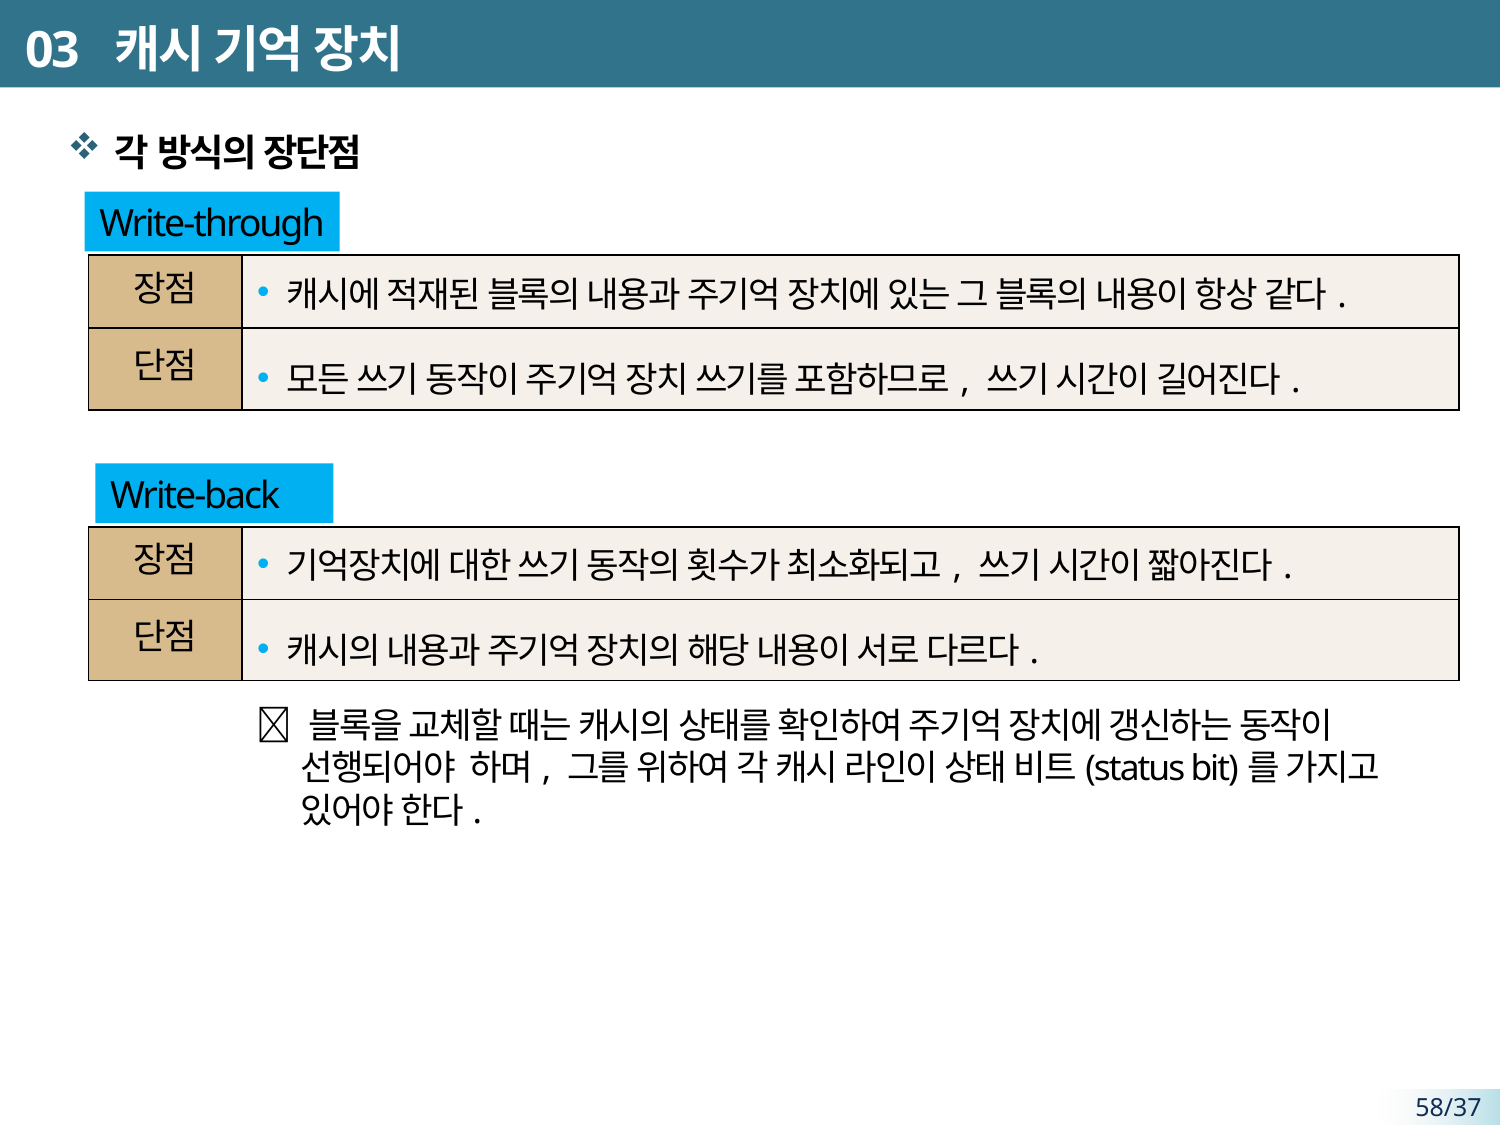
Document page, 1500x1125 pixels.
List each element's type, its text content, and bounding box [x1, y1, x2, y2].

table_cell 단점 [89, 600, 241, 680]
text_box Write-back [95, 463, 334, 523]
text_box  블록을 교체할 때는 캐시의 상태를 확인하여 주기억 장치에 갱신하는 동작이 선행되어야 하며, 그를 위하여 각 캐시 라인이 상태 비트(status bit)를 가지고 있어야 한다. [242, 695, 1459, 838]
table_header 장점 [89, 528, 241, 599]
text_box Write-through [84, 191, 340, 252]
table_cell 캐시의 내용과 주기억 장치의 해당 내용이 서로 다르다. [243, 600, 1458, 680]
list 각 방식의 장단점 [10, 116, 1481, 1047]
table_header 캐시에 적재된 블록의 내용과 주기억 장치에 있는 그 블록의 내용이 항상 같다. [243, 256, 1458, 327]
table_header 장점 [89, 256, 241, 327]
table_cell 모든 쓰기 동작이 주기억 장치 쓰기를 포함하므로, 쓰기 시간이 길어진다. [243, 329, 1458, 409]
title 03 캐시 기억 장치 [10, 8, 1288, 87]
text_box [1274, 265, 1388, 318]
table_header 기억장치에 대한 쓰기 동작의 횟수가 최소화되고, 쓰기 시간이 짧아진다. [243, 528, 1458, 599]
table_cell 단점 [89, 329, 241, 409]
